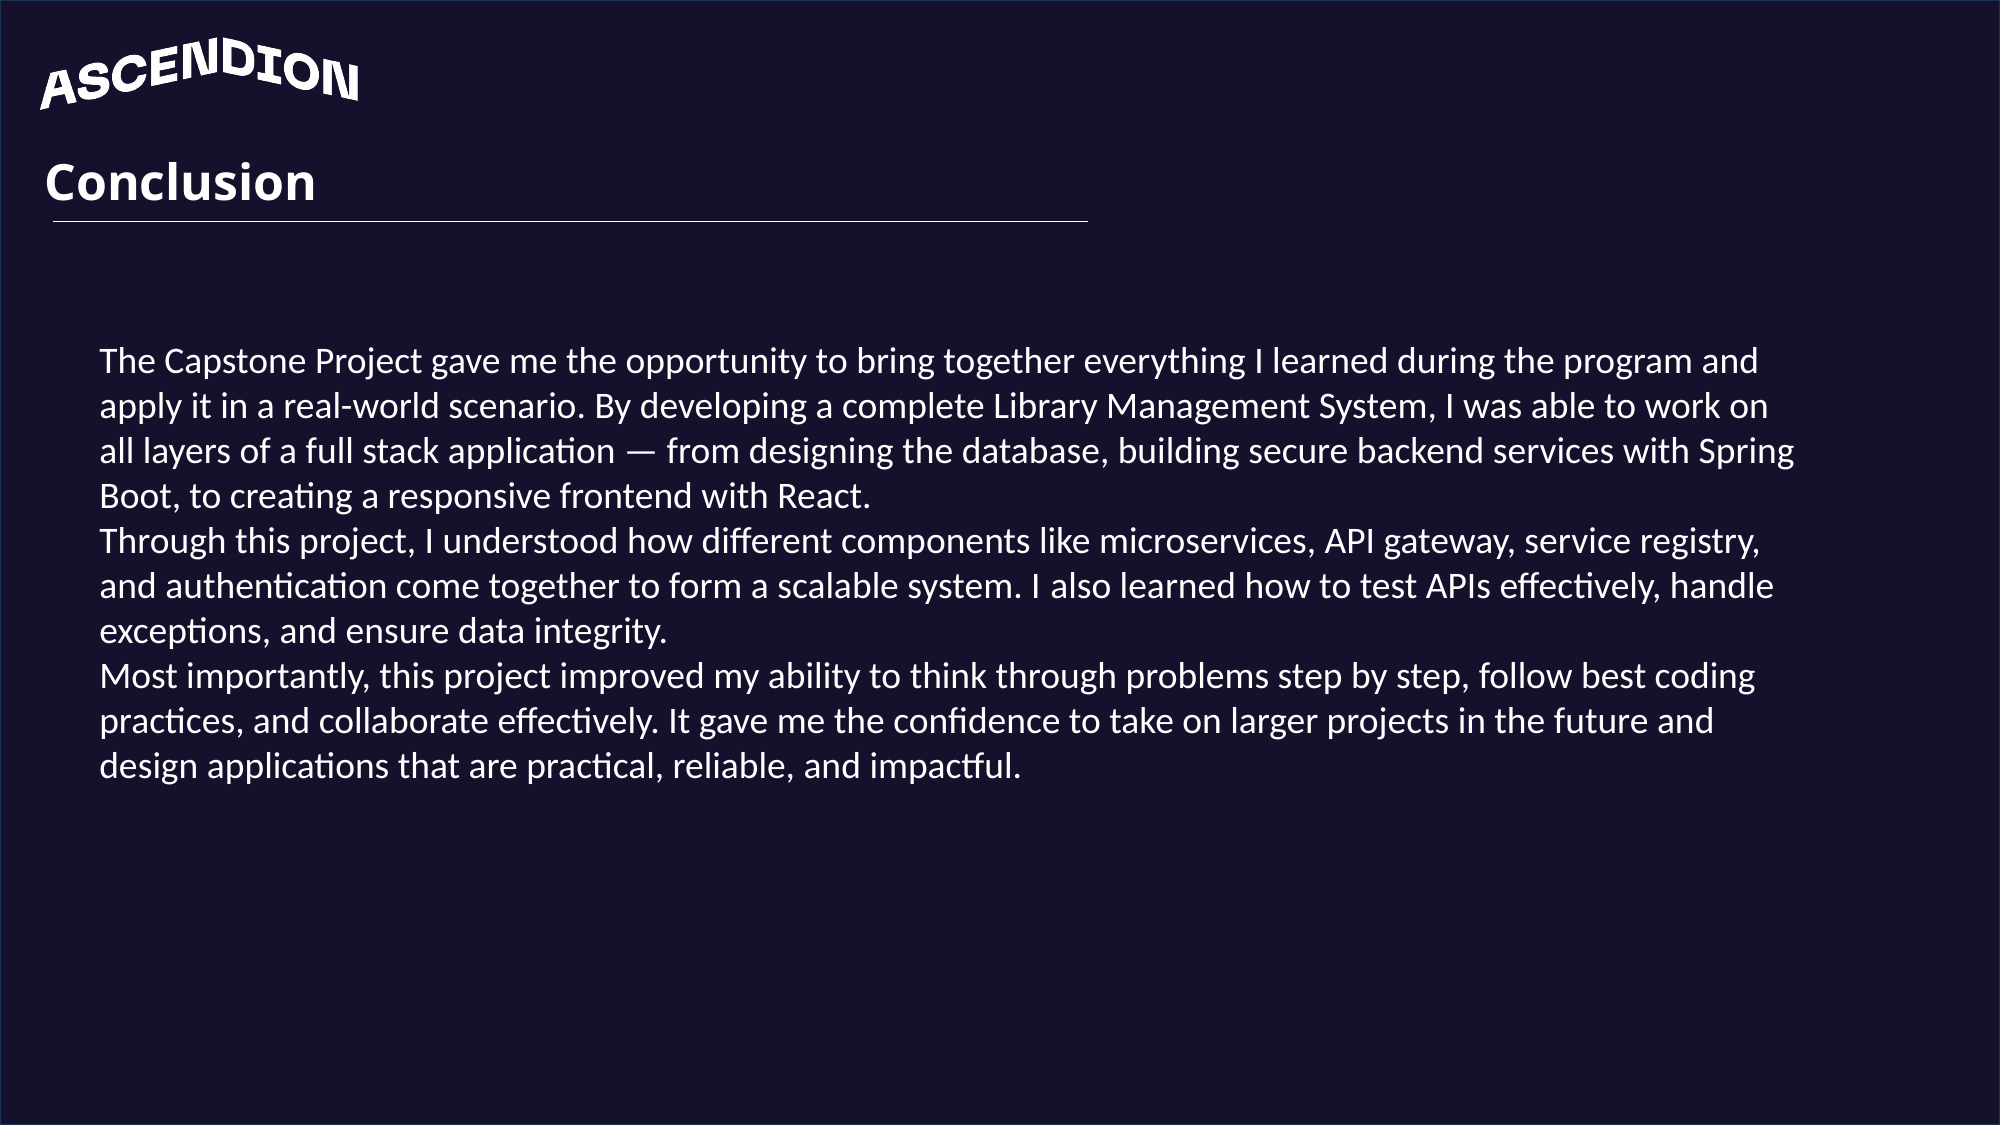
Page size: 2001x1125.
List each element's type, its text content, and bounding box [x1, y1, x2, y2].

text_box Conclusion [29, 142, 1358, 218]
text_box [0, 0, 2000, 1125]
text_box The Capstone Project gave me the opportunity to bring together everything I learned during the program and apply it in a real-world scenario. By developing a complete Library Management System, I was able to work on all layers of a full stack application — from designing the database, building secure backend services with Spring Boot, to creating a responsive frontend with React. Through this project, I understood how different components like microservices, API gateway, service registry, and authentication come together to form a scalable system. I also learned how to test APIs effectively, handle exceptions, and ensure data integrity. Most importantly, this project improved my ability to think through problems step by step, follow best coding practices, and collaborate effectively. It gave me the confidence to take on larger projects in the future and design applications that are practical, reliable, and impactful. [84, 328, 1821, 793]
picture [1, 0, 396, 148]
